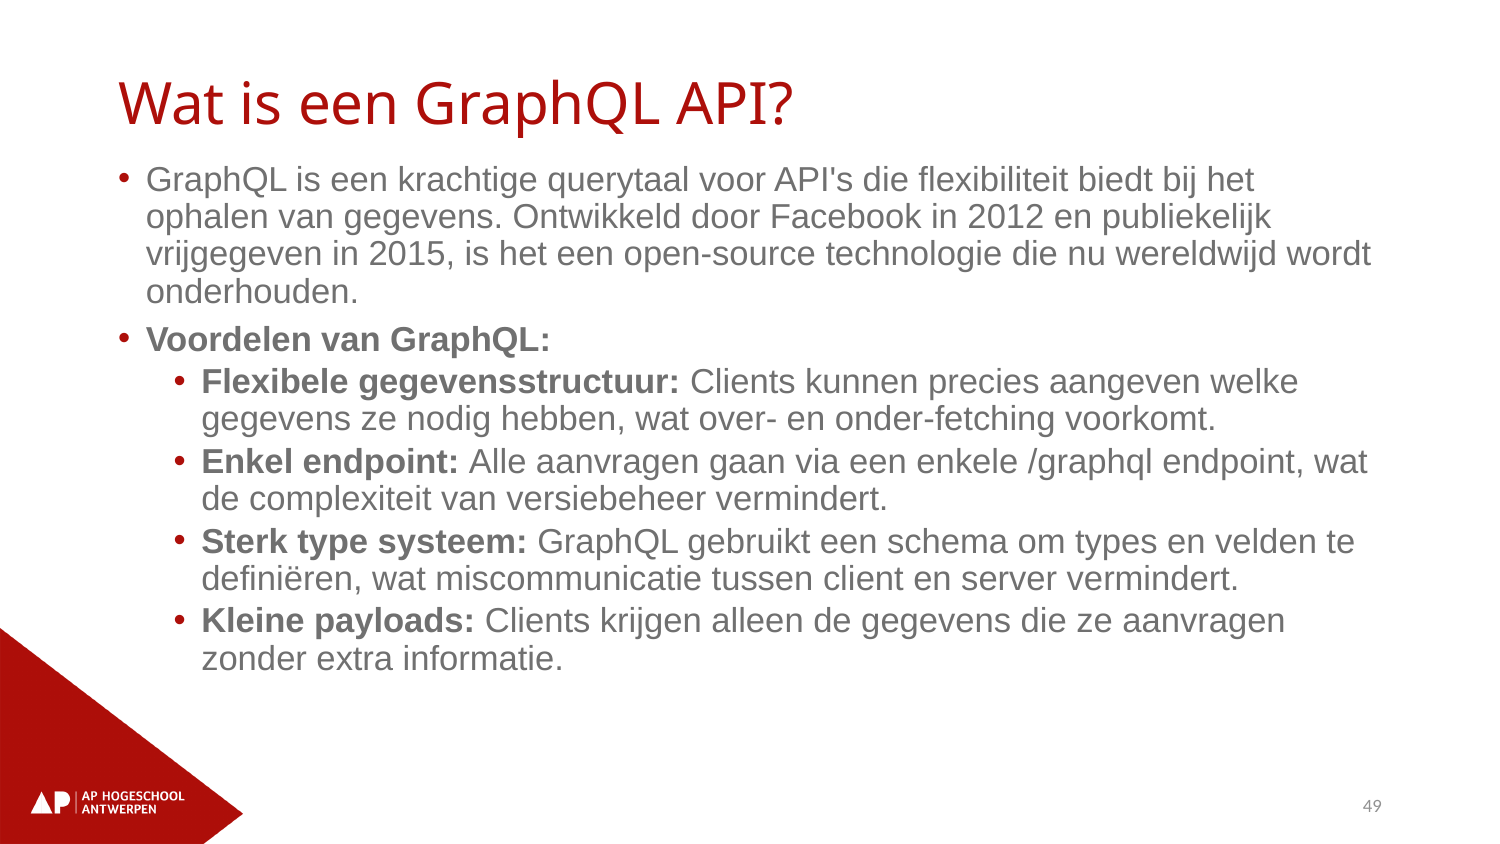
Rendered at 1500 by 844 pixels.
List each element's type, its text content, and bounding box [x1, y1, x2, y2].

slide_number 49 [1263, 782, 1397, 827]
picture [0, 623, 246, 844]
title Wat is een GraphQL API? [103, 66, 1397, 141]
list GraphQL is een krachtige querytaal voor API's die flexibiliteit biedt bij het ophalen van gegevens. Ontwikkeld door Facebook in 2012 en publiekelijk vrijgegeven in 2015, is het een open-source technologie die nu wereldwijd wordt onderhouden. Voordelen van GraphQL: Flexibele gegevensstructuur: Clients kunnen precies aangeven welke gegevens ze nodig hebben, wat over- en onder-fetching voorkomt. Enkel endpoint: Alle aanvragen gaan via een enkele /graphql endpoint, wat de complexiteit van versiebeheer vermindert. Sterk type systeem: GraphQL gebruikt een schema om types en velden te definiëren, wat miscommunicatie tussen client en server vermindert. Kleine payloads: Clients krijgen alleen de gegevens die ze aanvragen zonder extra informatie. [103, 154, 1397, 690]
